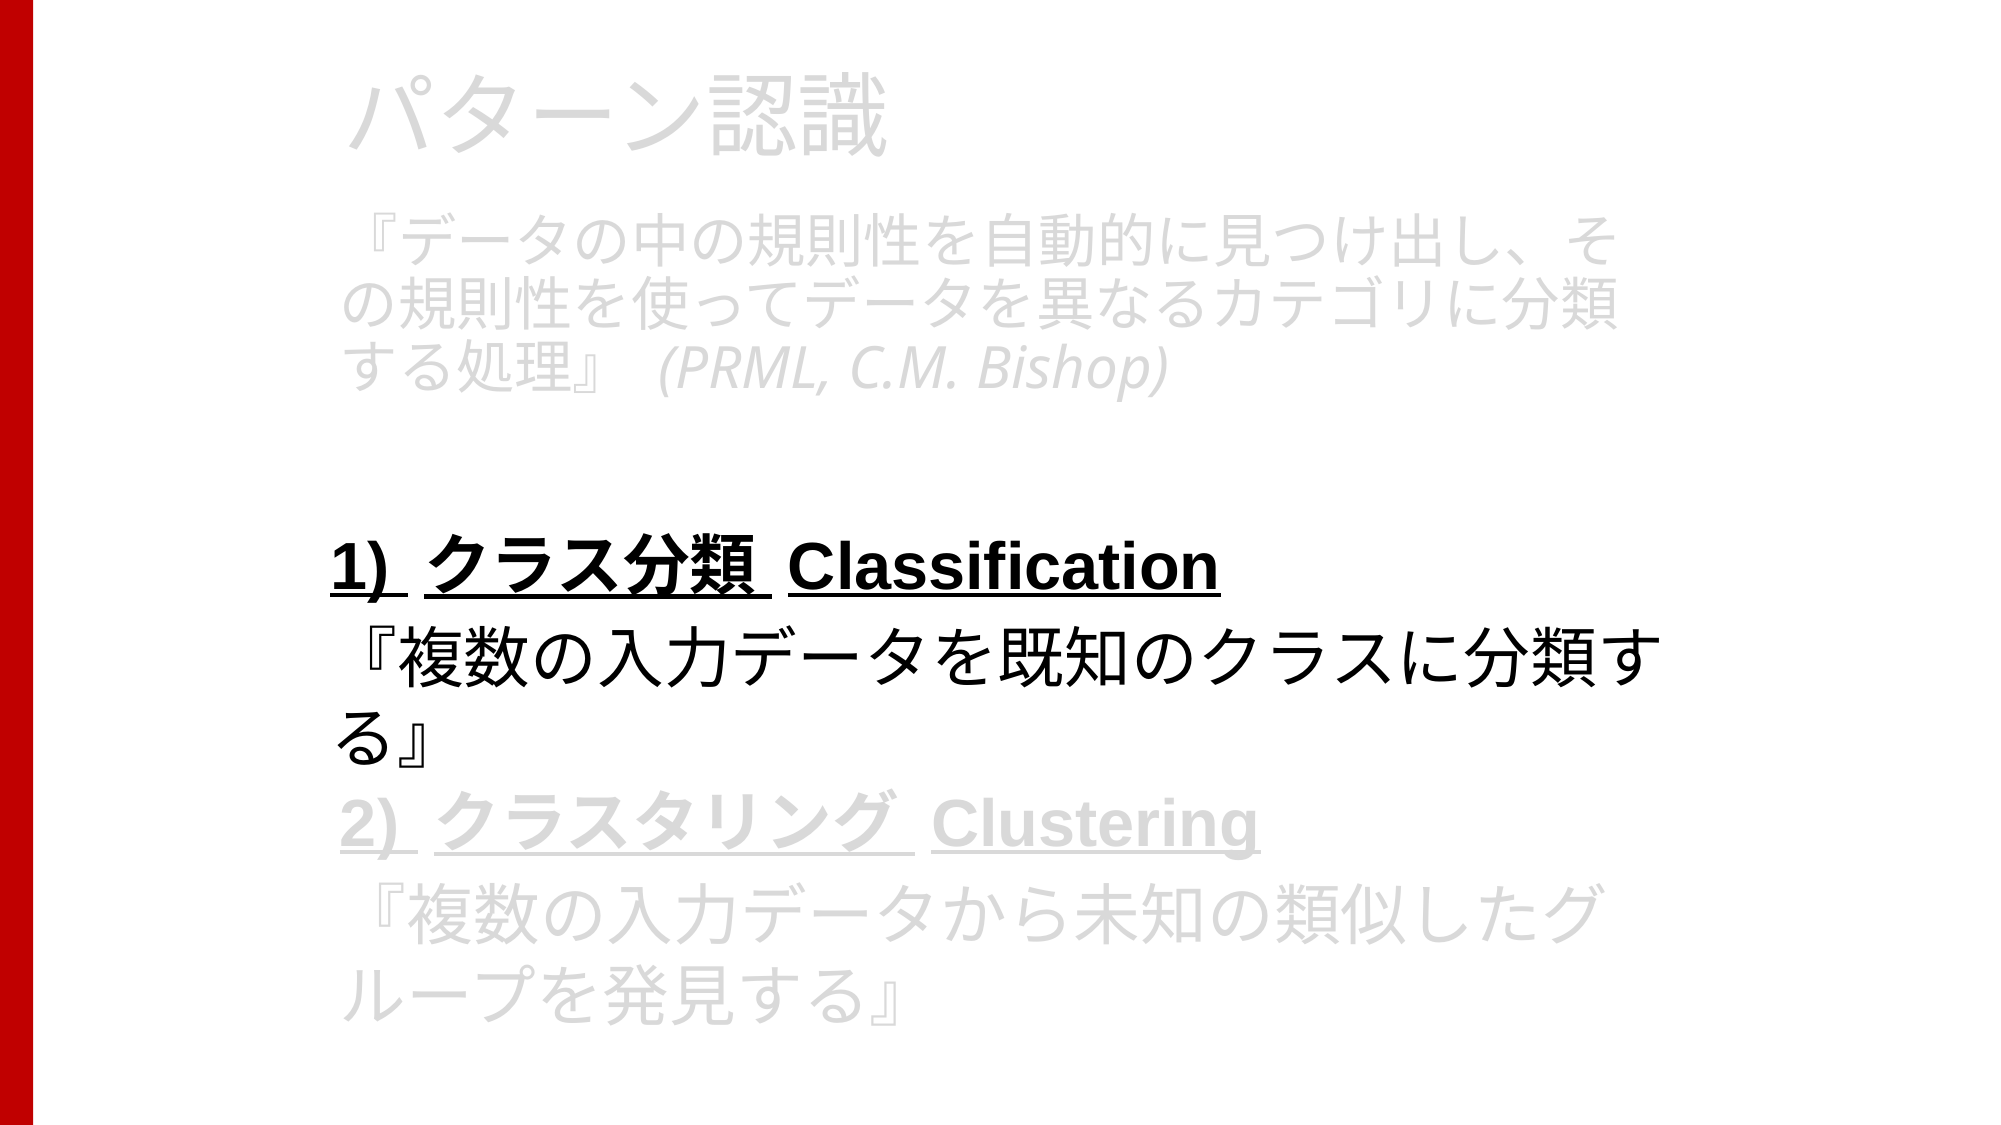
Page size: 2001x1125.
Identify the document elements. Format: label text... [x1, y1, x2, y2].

text_box 1) クラス分類 Classification 『複数の入力データを既知のクラスに分類する』 [315, 515, 1723, 810]
text_box 2) クラスタリング Clustering 『複数の入力データから未知の類似したグループを発見する』 [324, 772, 1675, 1068]
list 『データの中の規則性を自動的に見つけ出し、その規則性を使ってデータを異なるカテゴリに分類する処理』 (PRML, C.M. Bishop) [324, 205, 1656, 503]
title パターン認識 [329, 59, 2000, 181]
